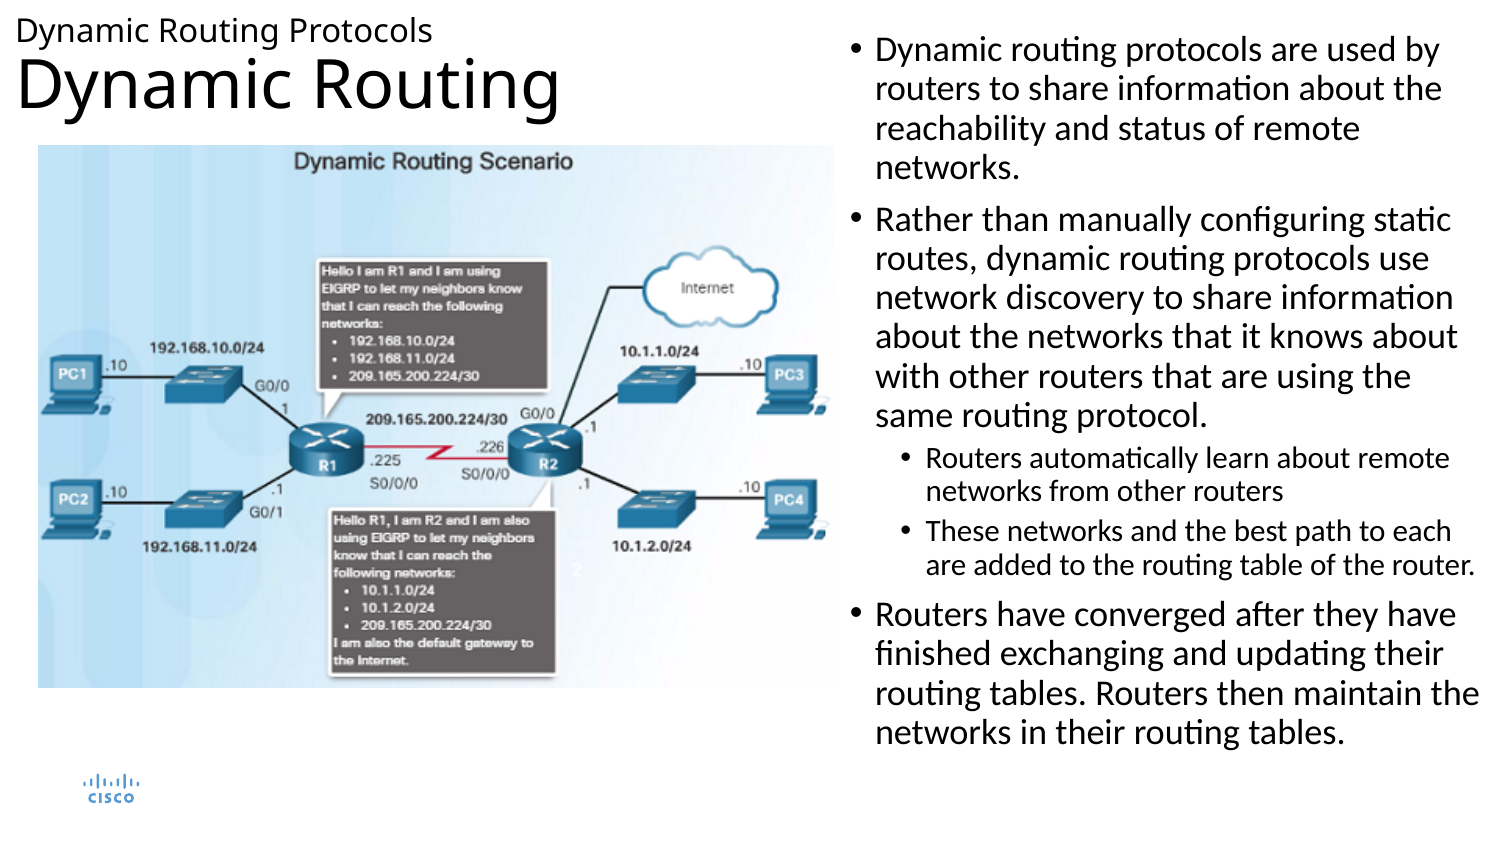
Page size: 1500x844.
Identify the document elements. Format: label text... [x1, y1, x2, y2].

picture [37, 145, 835, 688]
list Dynamic routing protocols are used by routers to share information about the reachability and status of remote networks. Rather than manually configuring static routes, dynamic routing protocols use network discovery to share information about the networks that it knows about with other routers that are using the same routing protocol. Routers automatically learn about remote networks from other routers These networks and the best path to each are added to the routing table of the router. Routers have converged after they have finished exchanging and updating their routing tables. Routers then maintain the networks in their routing tables. [834, 22, 1500, 776]
title Dynamic Routing Protocols Dynamic Routing [0, 6, 760, 131]
